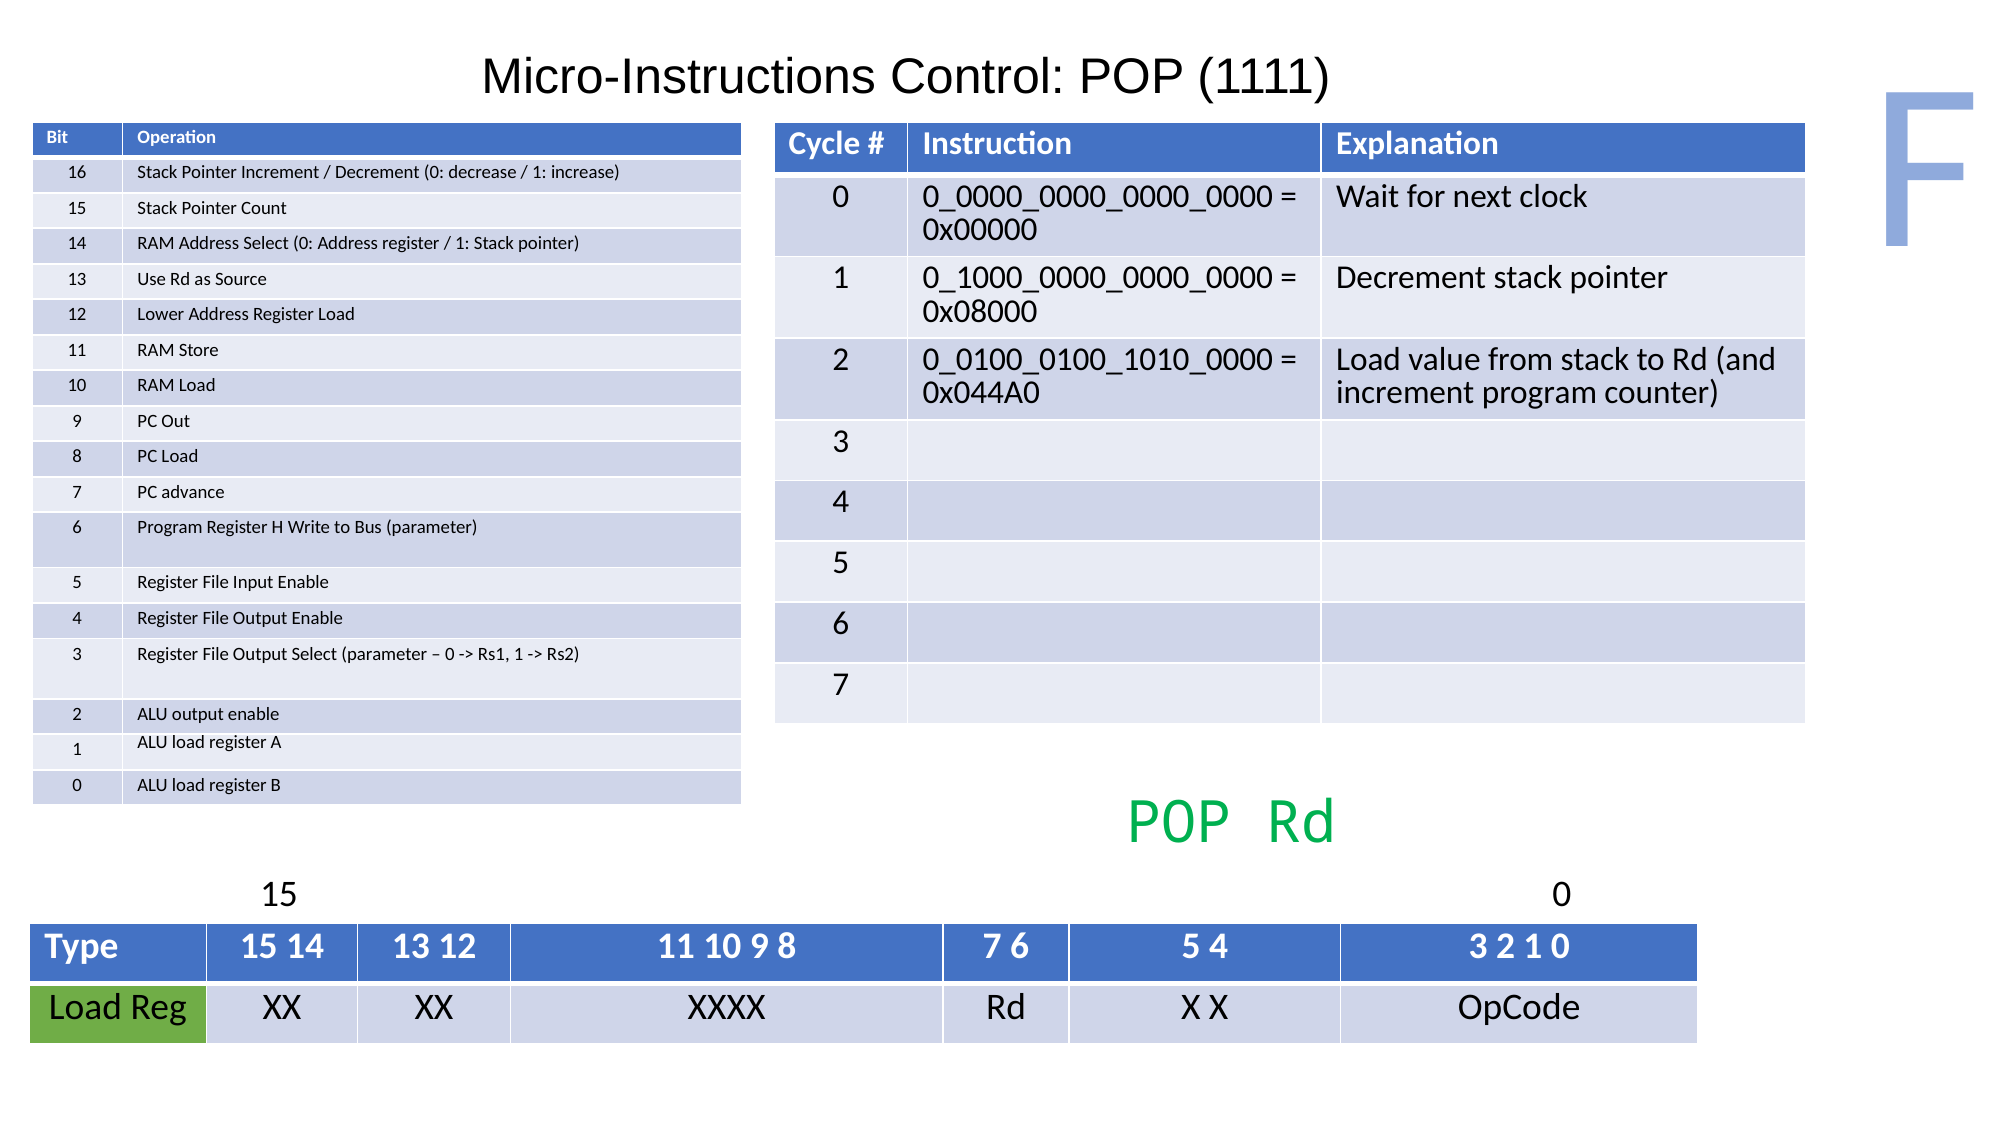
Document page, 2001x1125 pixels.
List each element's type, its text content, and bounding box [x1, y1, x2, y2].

table_cell 10 [33, 371, 122, 405]
table_cell [1322, 542, 1805, 601]
table_cell X X [1070, 986, 1340, 1043]
table_cell 5 [775, 542, 907, 601]
table_cell [1322, 421, 1805, 480]
table_cell 0_0000_0000_0000_0000 = 0x00000 [908, 178, 1320, 256]
table_cell 1 [33, 735, 122, 769]
table_cell ALU load register A [123, 735, 741, 769]
table_cell Register File Output Enable [123, 604, 741, 638]
text_box F [1855, 0, 1996, 303]
table_header Cycle # [775, 123, 907, 172]
table_cell [908, 664, 1320, 723]
table_cell XX [207, 986, 357, 1043]
table_cell 16 [33, 160, 122, 192]
table_cell 3 [33, 639, 122, 698]
table_cell 6 [775, 603, 907, 662]
table_cell 12 [33, 300, 122, 334]
table_header Type [30, 924, 206, 981]
table_header 7 6 [944, 924, 1068, 981]
table_cell 5 [33, 568, 122, 602]
table_cell [908, 421, 1320, 480]
table_cell 14 [33, 229, 122, 263]
table_header 3 2 1 0 [1341, 924, 1697, 981]
table_cell 11 [33, 336, 122, 369]
table_cell Stack Pointer Increment / Decrement (0: decrease / 1: increase) [123, 160, 741, 192]
table_cell 4 [33, 604, 122, 638]
table_cell Load Reg [30, 986, 206, 1043]
table_cell Wait for next clock [1322, 178, 1805, 256]
table_cell 6 [33, 513, 122, 567]
table_cell Load value from stack to Rd (and increment program counter) [1322, 339, 1805, 419]
table_cell [1322, 481, 1805, 540]
table_cell Decrement stack pointer [1322, 257, 1805, 337]
table_cell 9 [33, 407, 122, 440]
table_cell Program Register H Write to Bus (parameter) [123, 513, 741, 567]
table_header Instruction [908, 123, 1320, 172]
table_cell 0_1000_0000_0000_0000 = 0x08000 [908, 257, 1320, 337]
table_header 13 12 [358, 924, 510, 981]
table_cell Register File Output Select (parameter – 0 -> Rs1, 1 -> Rs2) [123, 639, 741, 698]
table_cell 1 [775, 257, 907, 337]
table_header Bit [33, 123, 122, 155]
text_box 15 0 [245, 861, 1590, 921]
subtitle Micro-Instructions Control: POP (1111) [156, 35, 1657, 104]
table_cell OpCode [1341, 986, 1697, 1043]
table_header 11 10 9 8 [511, 924, 942, 981]
table_cell Register File Input Enable [123, 568, 741, 602]
table_cell Stack Pointer Count [123, 194, 741, 227]
table_cell 0 [33, 771, 122, 804]
table_cell XX [358, 986, 510, 1043]
table_cell 8 [33, 442, 122, 476]
table_header Explanation [1322, 123, 1805, 172]
table_cell [1322, 664, 1805, 723]
table_cell PC advance [123, 478, 741, 511]
table_cell PC Load [123, 442, 741, 476]
table_cell 0 [775, 178, 907, 256]
table_cell 7 [33, 478, 122, 511]
table_cell 2 [775, 339, 907, 419]
table_cell 15 [33, 194, 122, 227]
table_cell RAM Address Select (0: Address register / 1: Stack pointer) [123, 229, 741, 263]
table_cell Rd [944, 986, 1068, 1043]
table_cell ALU output enable [123, 700, 741, 733]
table_cell 7 [775, 664, 907, 723]
table_cell XXXX [511, 986, 942, 1043]
table_cell 2 [33, 700, 122, 733]
table_cell PC Out [123, 407, 741, 440]
table_header 5 4 [1070, 924, 1340, 981]
table_header 15 14 [207, 924, 357, 981]
table_cell RAM Store [123, 336, 741, 369]
table_cell [908, 542, 1320, 601]
table_header Operation [123, 123, 741, 155]
table_cell Lower Address Register Load [123, 300, 741, 334]
table_cell [908, 481, 1320, 540]
table_cell 4 [775, 481, 907, 540]
table_cell 13 [33, 265, 122, 298]
text_box POP Rd [1076, 776, 1351, 862]
table_cell [1322, 603, 1805, 662]
table_cell RAM Load [123, 371, 741, 405]
table_cell 3 [775, 421, 907, 480]
table_cell Use Rd as Source [123, 265, 741, 298]
table_cell ALU load register B [123, 771, 741, 804]
table_cell 0_0100_0100_1010_0000 = 0x044A0 [908, 339, 1320, 419]
table_cell [908, 603, 1320, 662]
